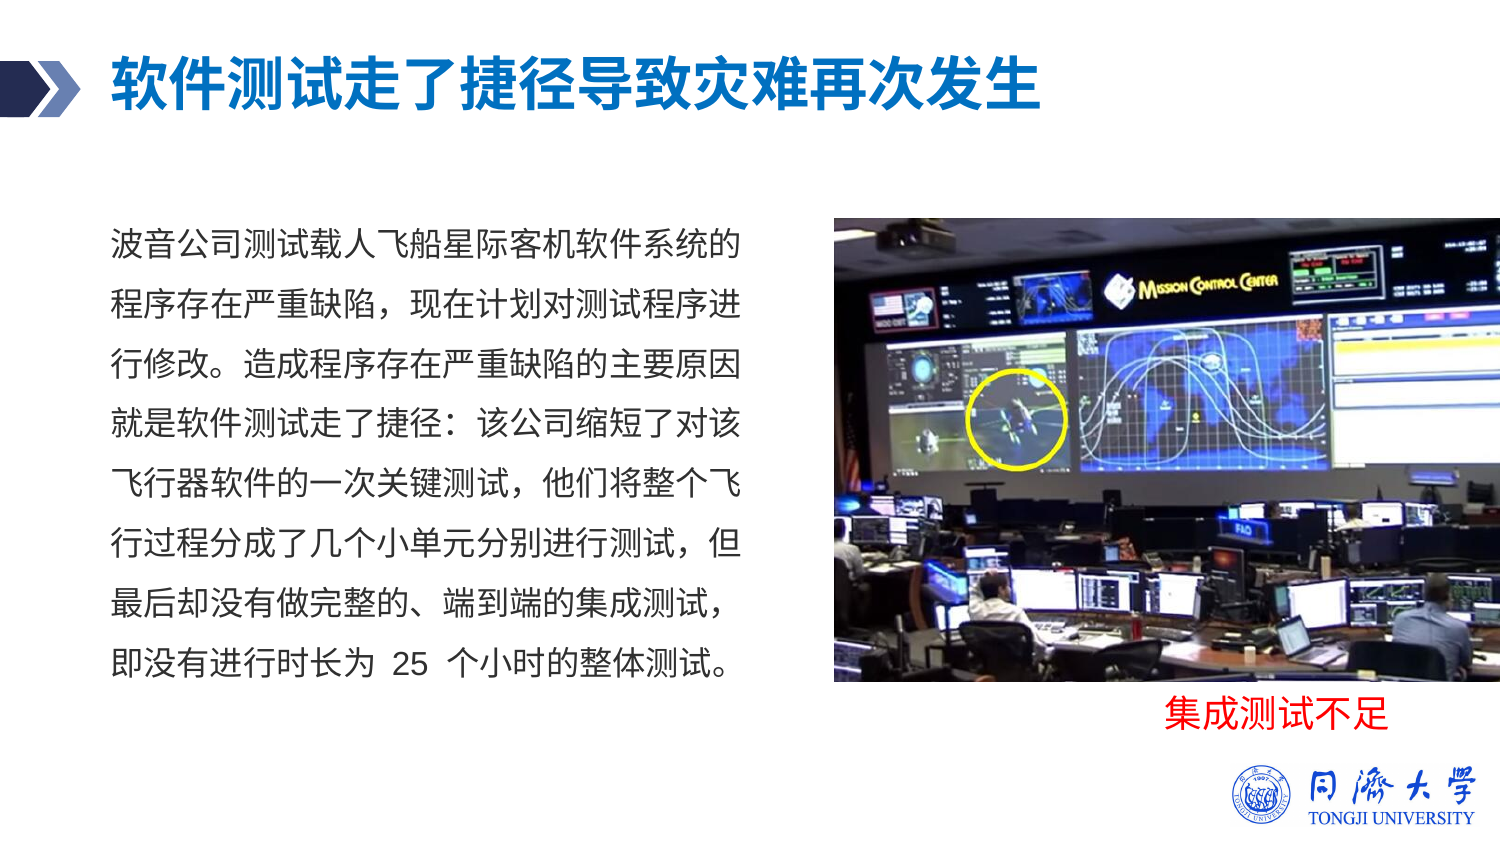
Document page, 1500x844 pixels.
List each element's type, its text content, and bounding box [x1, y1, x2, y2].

text_box 集成测试不足 [1150, 682, 1405, 743]
picture [1230, 763, 1480, 827]
list 波音公司测试载人飞船星际客机软件系统的程序存在严重缺陷，现在计划对测试程序进行修改。造成程序存在严重缺陷的主要原因就是软件测试走了捷径：该公司缩短了对该飞行器软件的一次关键测试，他们将整个飞行过程分成了几个小单元分别进行测试，但最后却没有做完整的、端到端的集成测试，即没有进行时长为 25 个小时的整体测试。 [95, 195, 762, 752]
title 软件测试走了捷径导致灾难再次发生 [95, 40, 1264, 134]
text_box [834, 79, 1500, 88]
picture [834, 218, 1500, 682]
